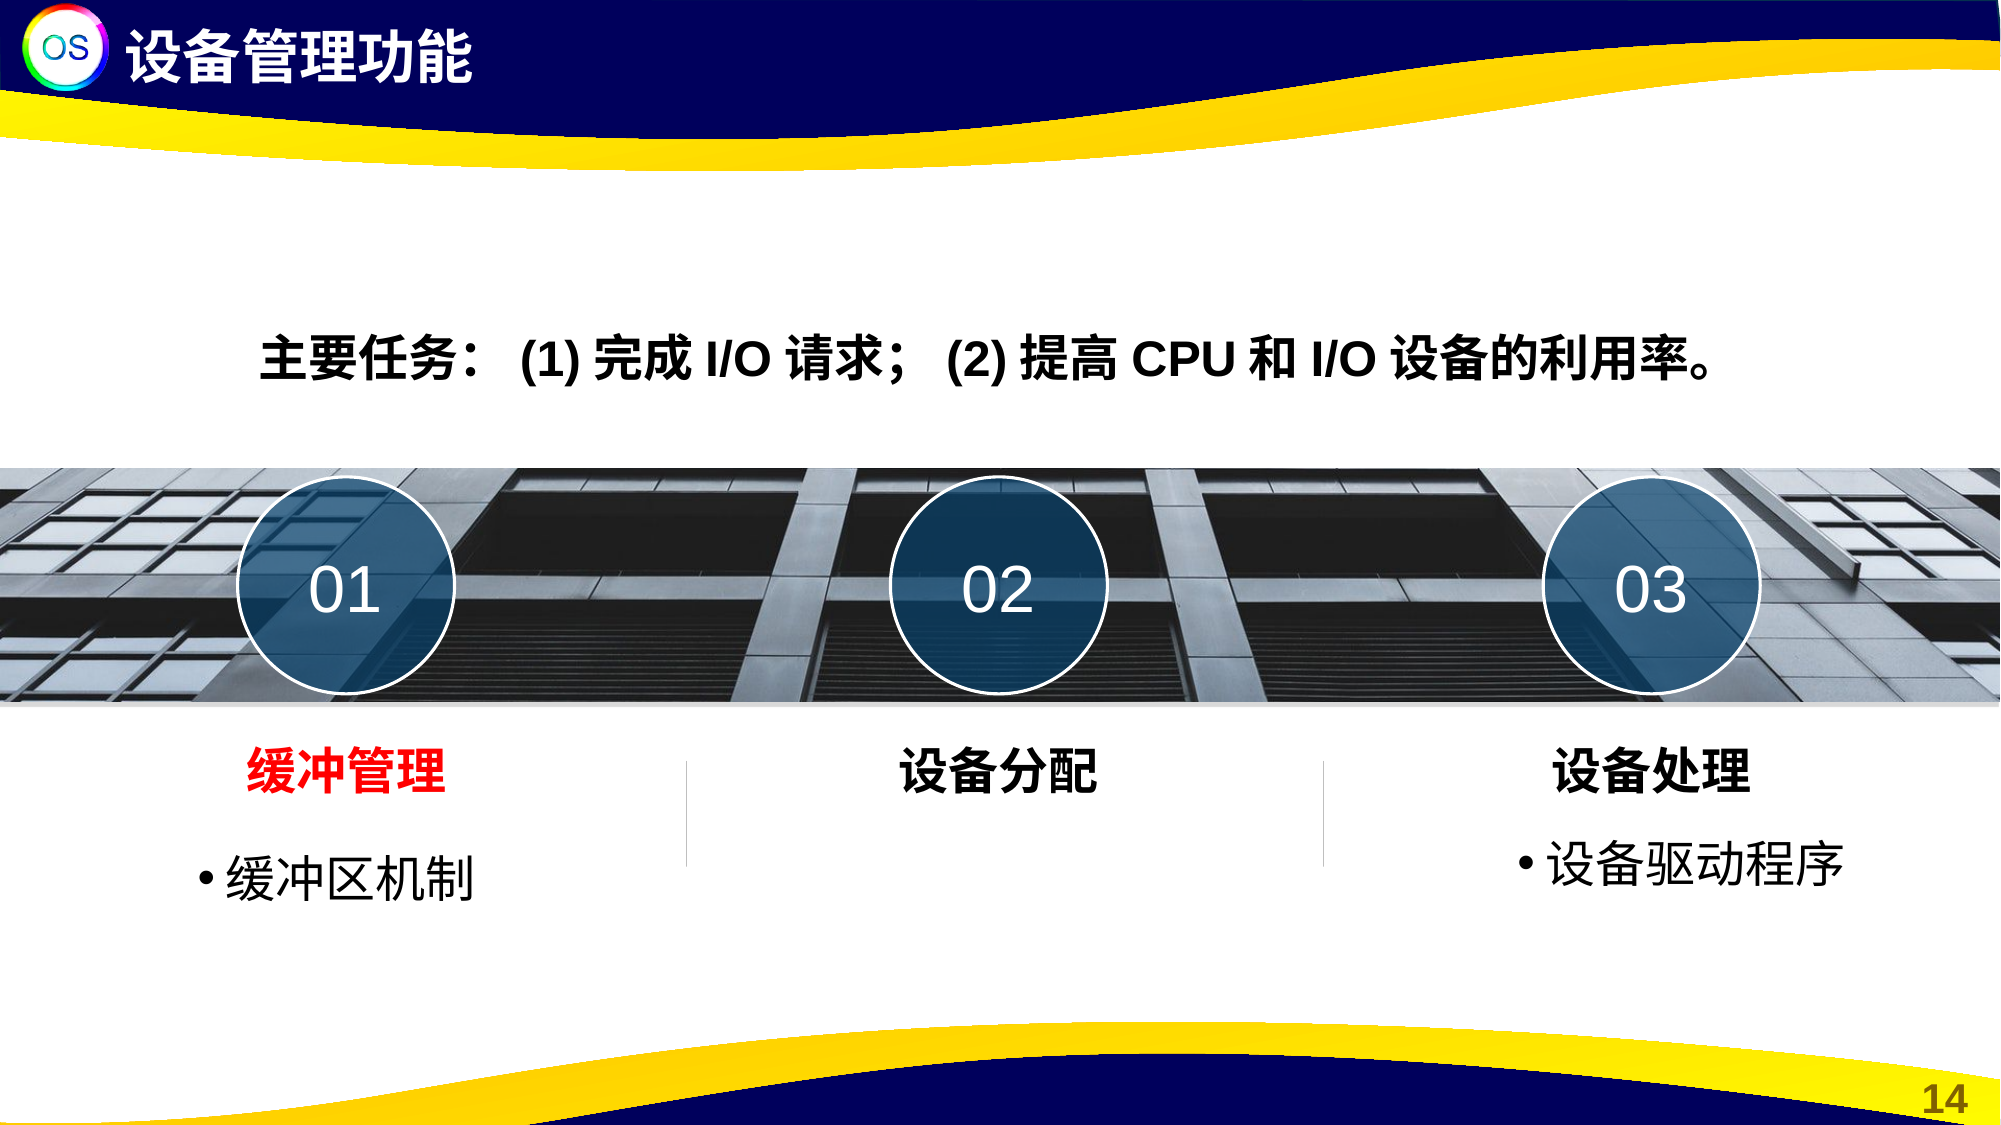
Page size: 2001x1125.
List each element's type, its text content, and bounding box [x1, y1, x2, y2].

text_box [108, 476, 584, 915]
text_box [761, 476, 1237, 810]
picture [22, 3, 109, 91]
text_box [1413, 476, 1979, 915]
text_box [0, 468, 2000, 703]
text_box 主要任务：(1)完成I/O请求；(2)提高CPU和I/O设备的利用率。 [108, 303, 1890, 411]
text_box 设备管理功能 [109, 12, 1263, 98]
